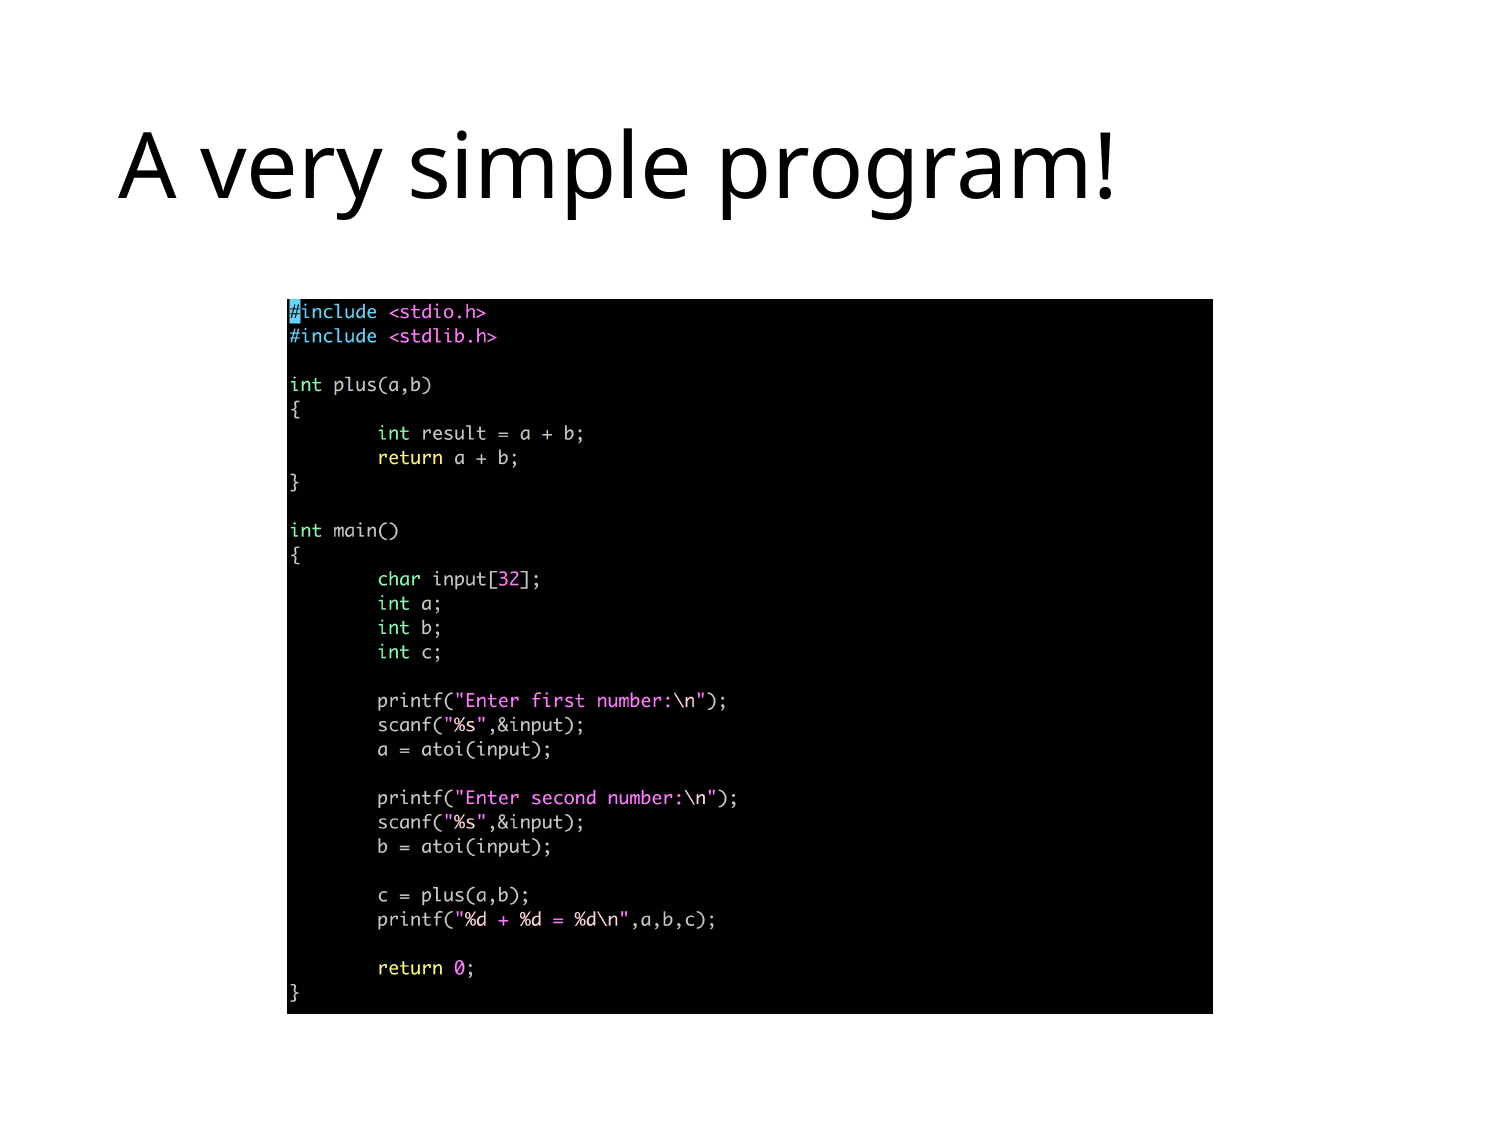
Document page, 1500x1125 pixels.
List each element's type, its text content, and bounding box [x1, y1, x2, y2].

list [287, 299, 1213, 1014]
title A very simple program! [103, 59, 1397, 278]
